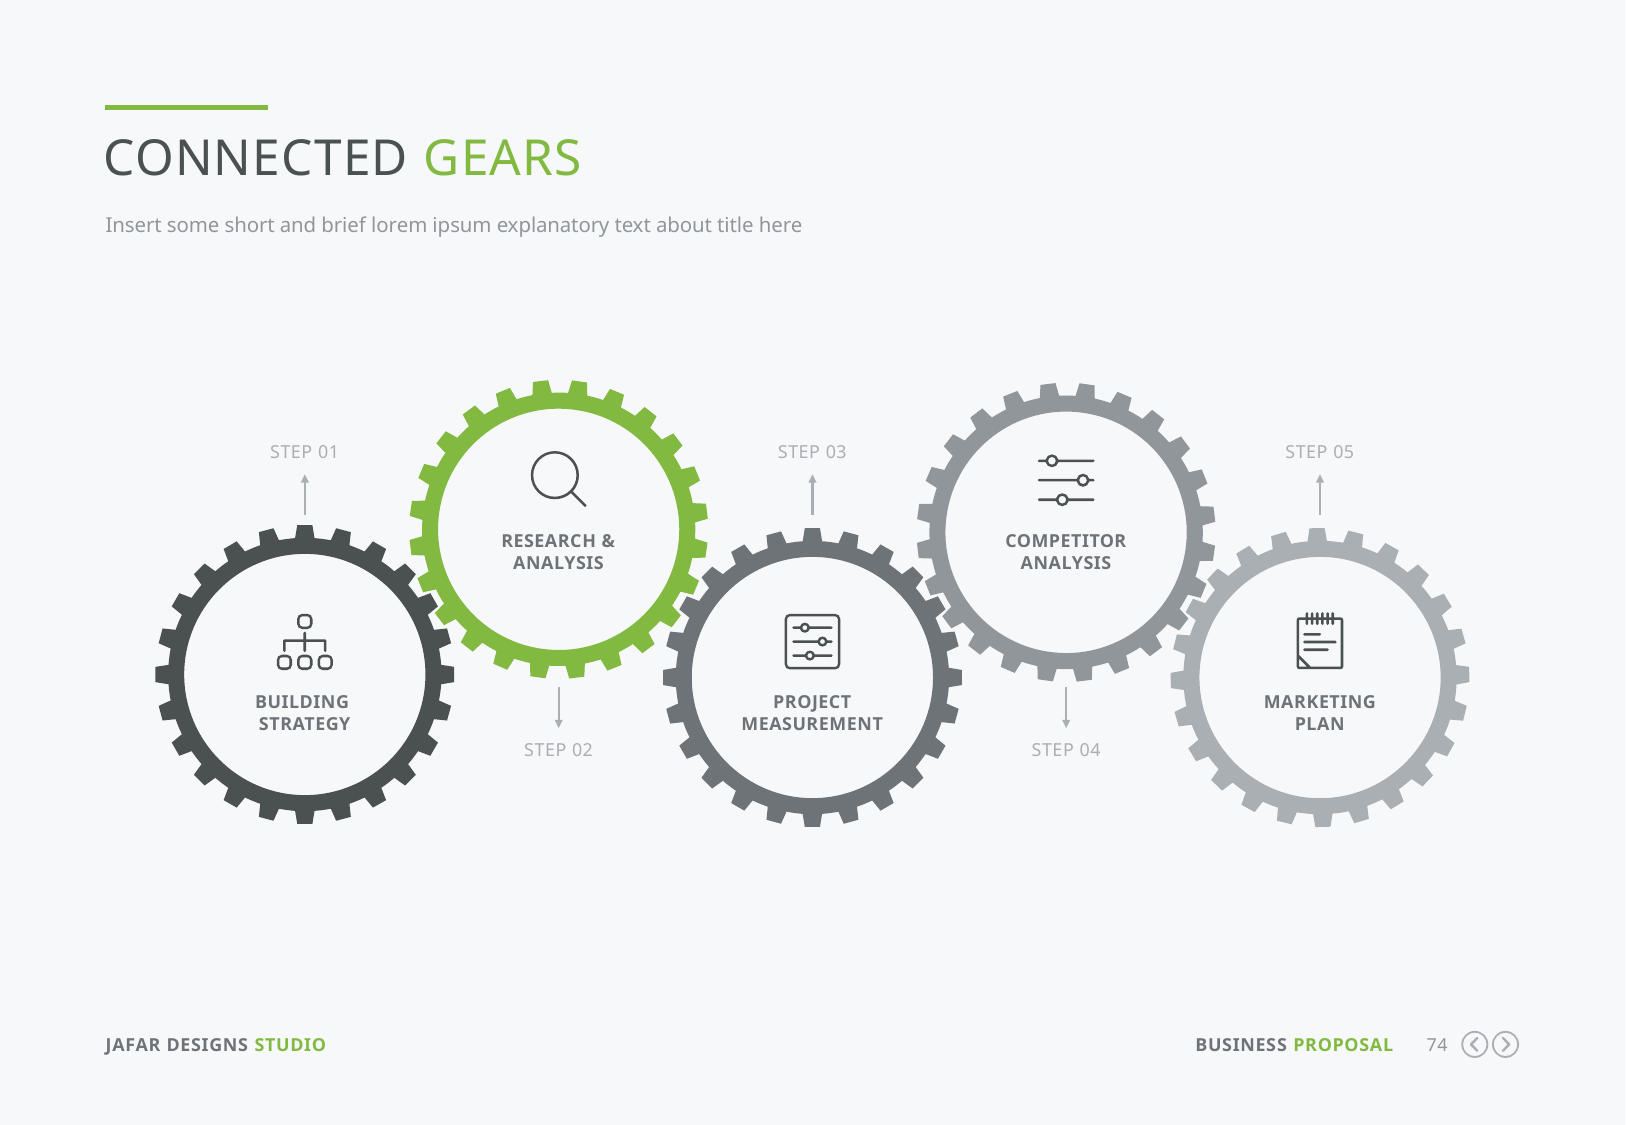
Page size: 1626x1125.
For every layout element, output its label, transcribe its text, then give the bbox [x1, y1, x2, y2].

list Insert some short and brief lorem ipsum explanatory text about title here [105, 209, 1519, 241]
text_box [1170, 528, 1470, 828]
text_box [1037, 473, 1095, 487]
text_box [784, 613, 841, 670]
list Connected gears [103, 125, 1518, 188]
text_box Building Strategy [217, 690, 393, 734]
text_box Step 03 [745, 440, 880, 463]
text_box [297, 613, 313, 630]
text_box [155, 525, 455, 824]
text_box Research & Analysis [470, 529, 647, 574]
text_box [530, 451, 587, 507]
text_box [1037, 493, 1095, 507]
text_box Marketing Plan [1232, 690, 1408, 734]
text_box [297, 654, 313, 671]
text_box Project Measurement [724, 690, 901, 734]
text_box Step 01 [237, 440, 372, 463]
text_box Step 02 [491, 738, 626, 761]
text_box [317, 654, 333, 671]
text_box [1296, 612, 1344, 670]
text_box [283, 631, 327, 653]
text_box Competitor Analysis [978, 529, 1154, 574]
text_box [276, 654, 293, 671]
text_box Step 04 [999, 738, 1133, 761]
text_box [409, 380, 708, 679]
text_box [1037, 454, 1095, 468]
text_box [916, 383, 1216, 682]
text_box Step 05 [1253, 440, 1387, 463]
text_box [663, 528, 962, 827]
